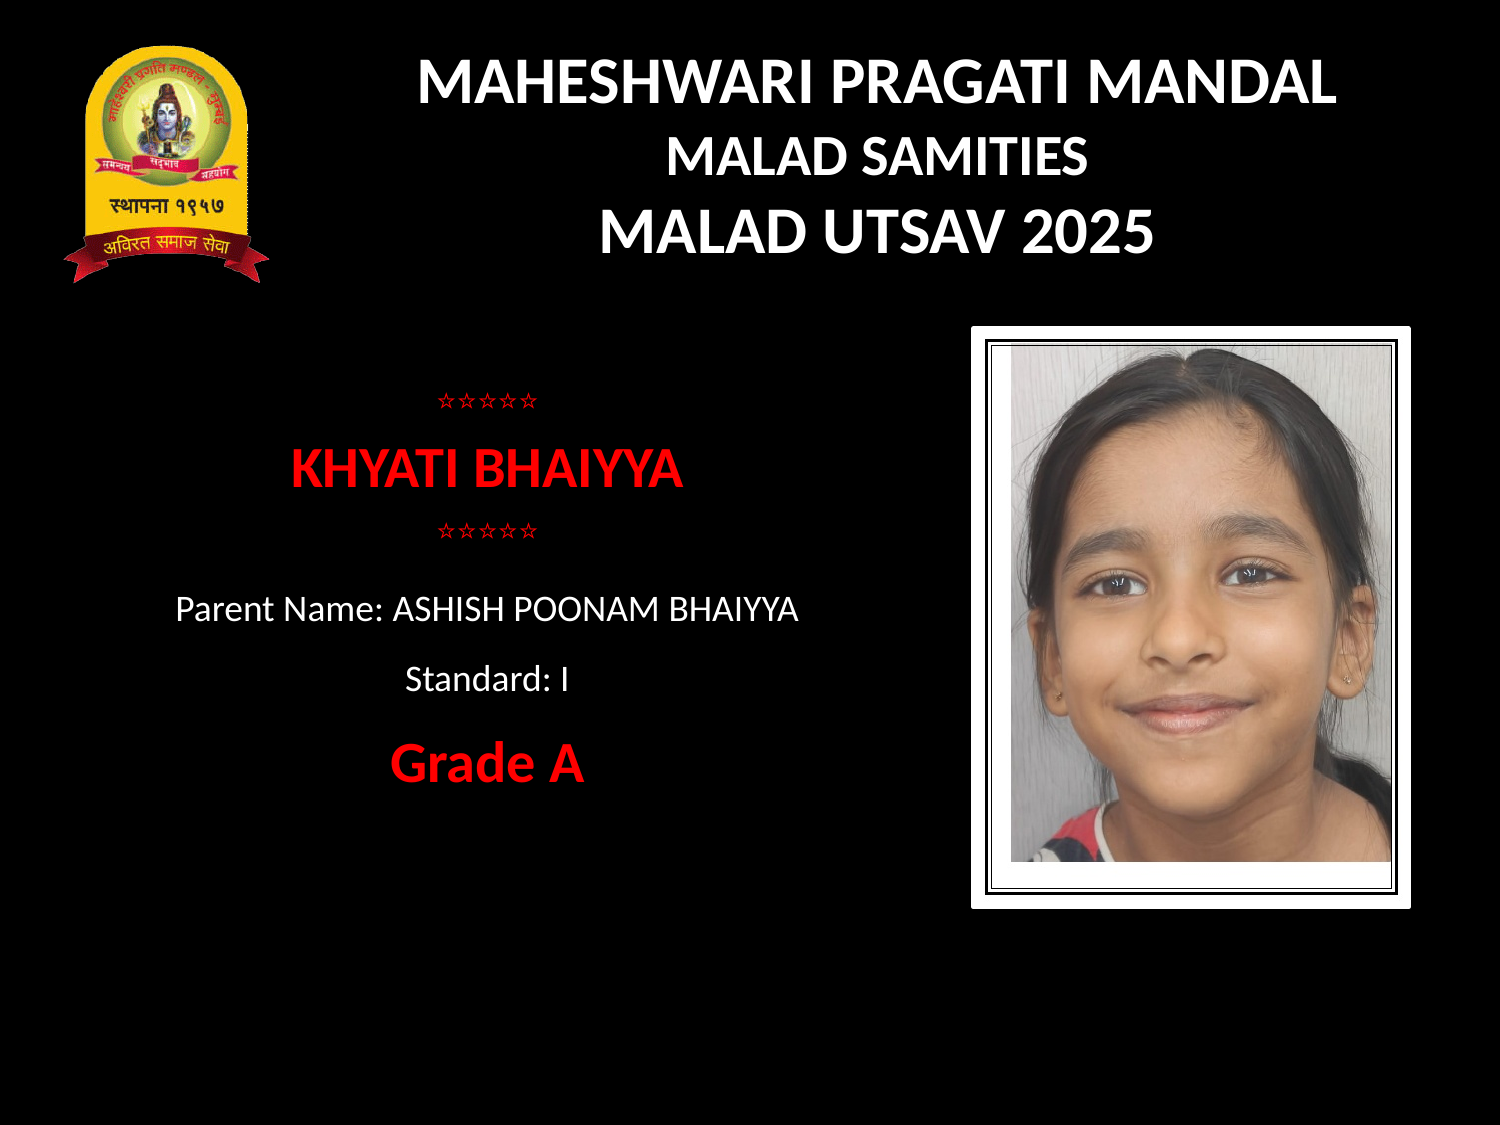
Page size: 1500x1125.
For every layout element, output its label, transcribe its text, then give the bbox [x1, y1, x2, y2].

picture [974, 329, 1408, 907]
text_box ⭐⭐⭐⭐⭐ KHYATI BHAIYYA ⭐⭐⭐⭐⭐ Parent Name: ASHISH POONAM BHAIYYA Standard: I Grade A [74, 374, 900, 802]
picture [29, 29, 297, 301]
text_box MAHESHWARI PRAGATI MANDAL MALAD SAMITIES MALAD UTSAV 2025 [401, 29, 1354, 275]
